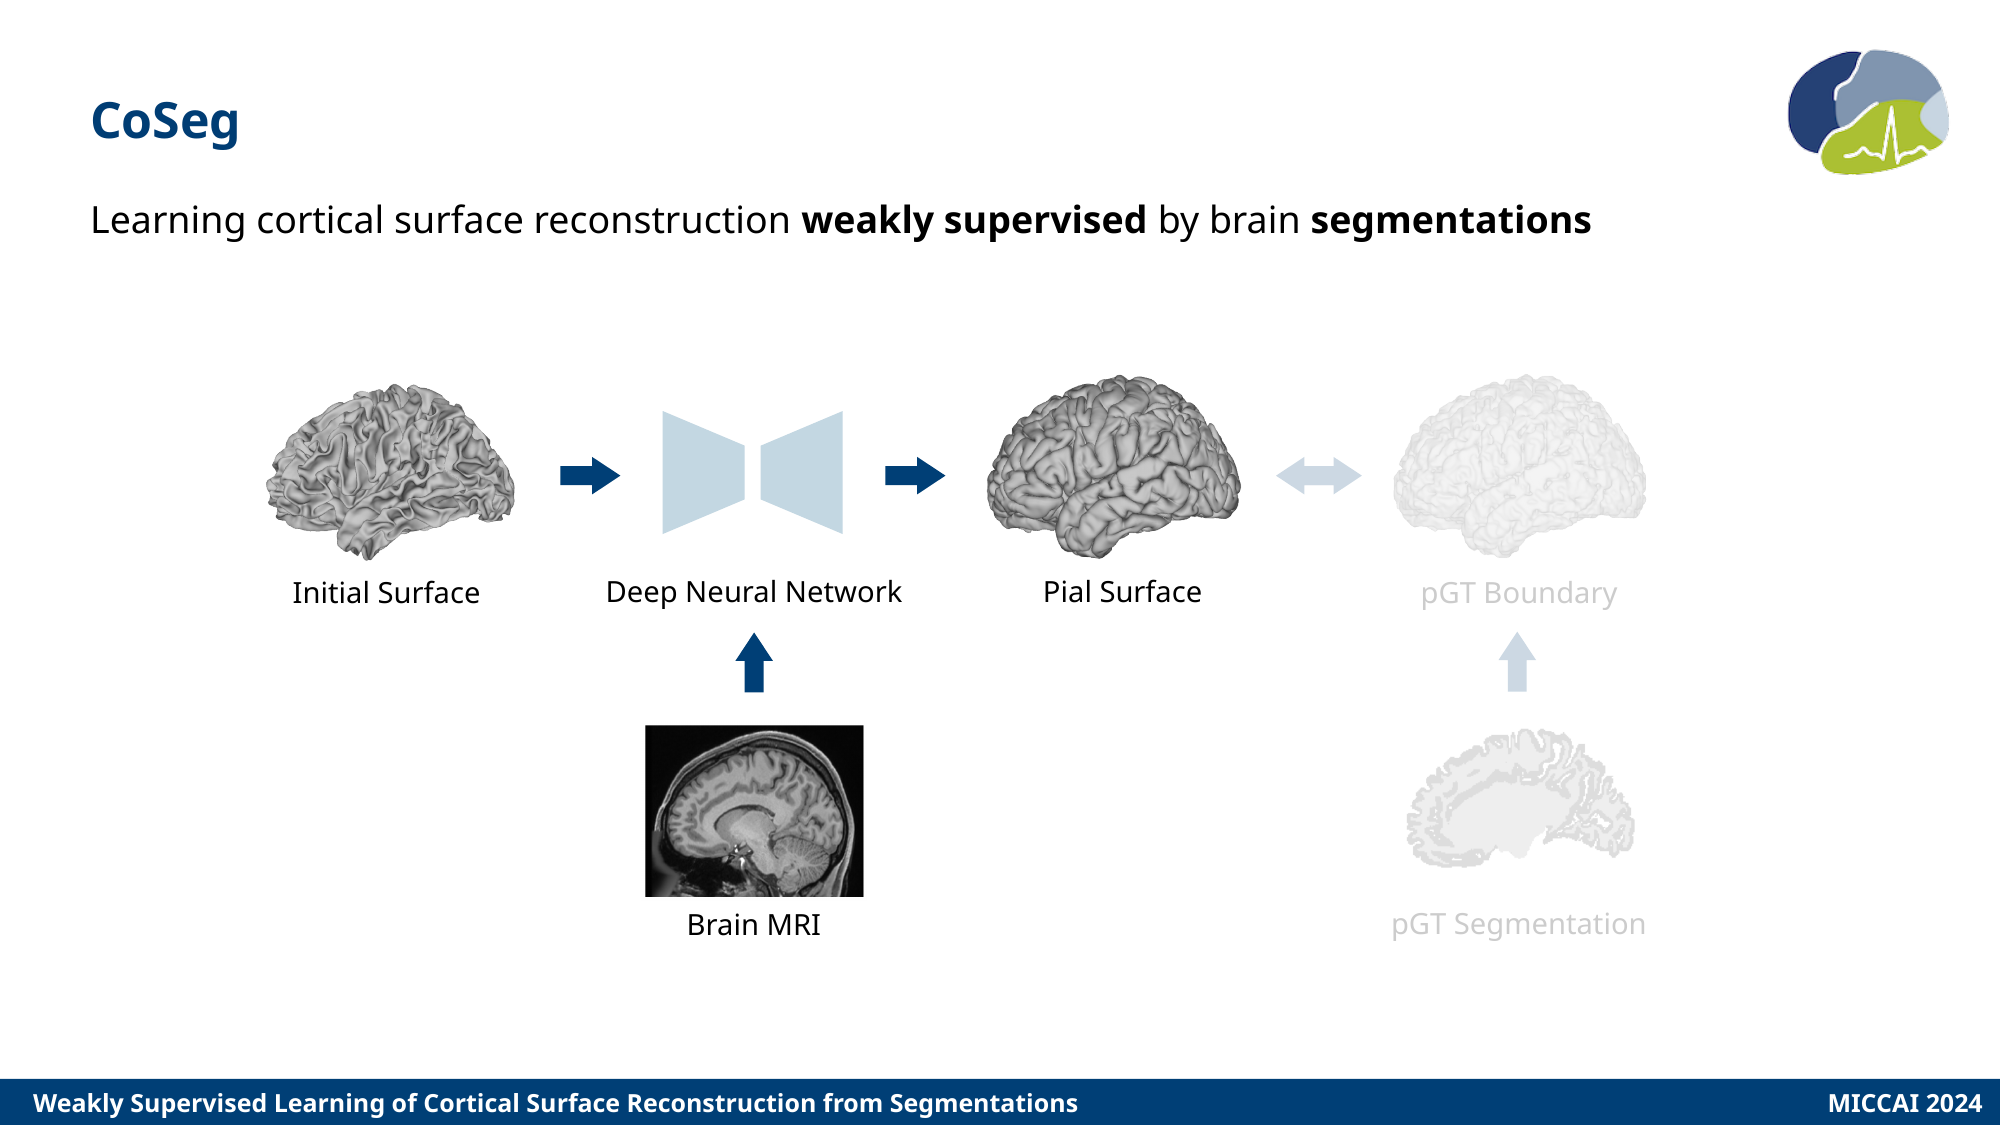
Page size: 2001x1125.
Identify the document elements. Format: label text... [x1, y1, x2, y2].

text_box MICCAI 2024 [1812, 1080, 1998, 1125]
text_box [1275, 456, 1362, 495]
text_box Initial Surface [231, 566, 542, 617]
text_box Brain MRI [641, 901, 867, 949]
picture [254, 377, 525, 567]
text_box [733, 630, 775, 694]
picture [1367, 687, 1668, 927]
text_box [884, 454, 948, 497]
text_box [662, 410, 843, 535]
text_box Deep Neural Network [583, 566, 925, 617]
picture [641, 721, 867, 901]
picture [978, 371, 1249, 563]
text_box [0, 1078, 2000, 1125]
picture [1384, 370, 1655, 562]
text_box Learning cortical surface reconstruction weakly supervised by brain segmentations [74, 179, 1920, 258]
text_box Pial Surface [938, 566, 1247, 617]
text_box [559, 454, 623, 497]
text_box CoSeg [74, 59, 1776, 165]
picture [1776, 38, 1964, 187]
text_box [1247, 330, 1883, 987]
text_box Weakly Supervised Learning of Cortical Surface Reconstruction from Segmentations [18, 1079, 1096, 1125]
